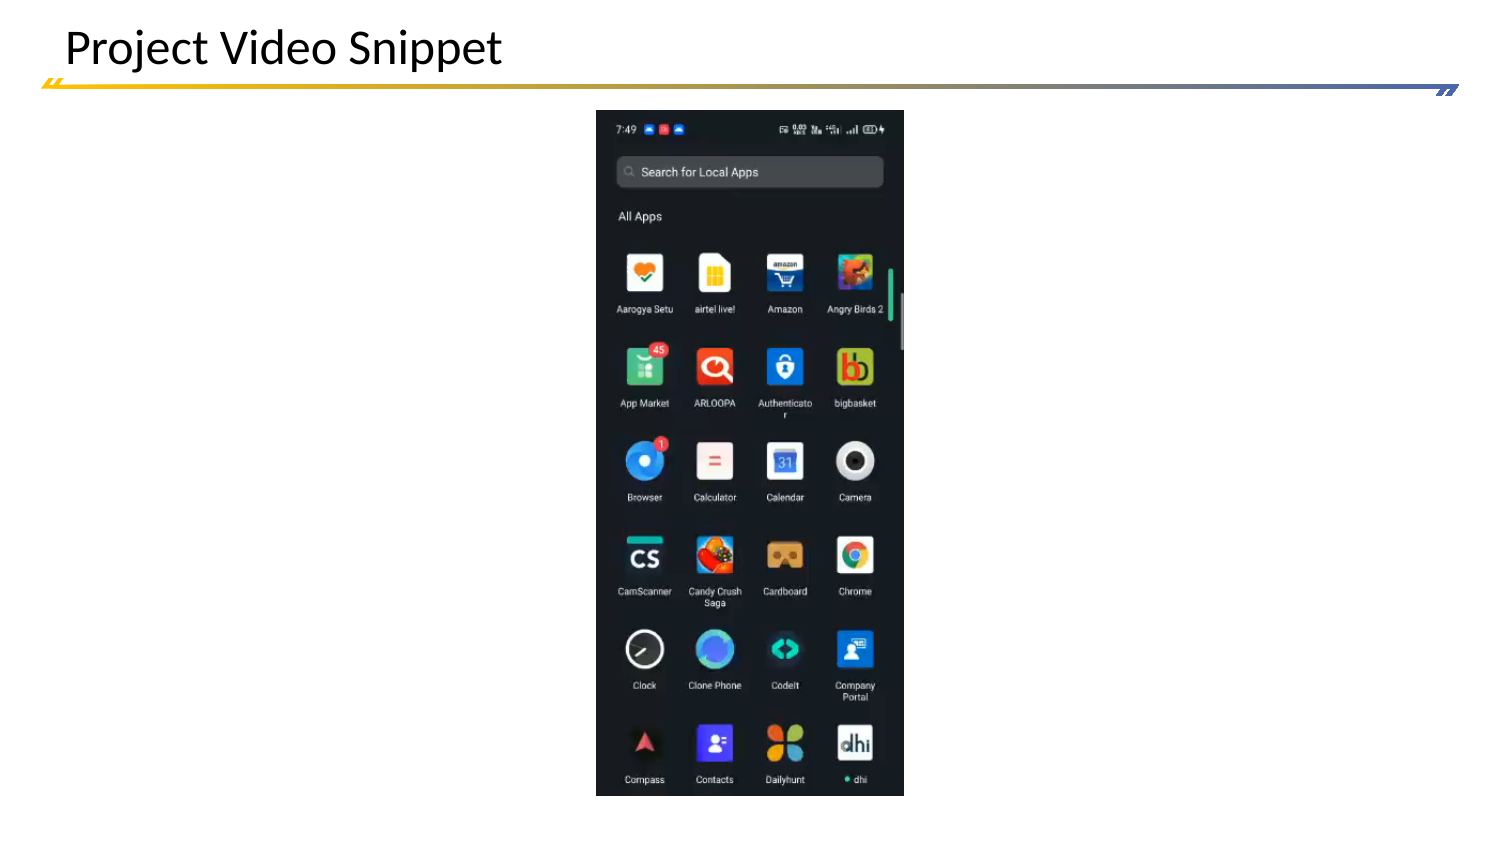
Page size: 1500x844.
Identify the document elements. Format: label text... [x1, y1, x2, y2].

title Project Video Snippet [50, 0, 1450, 83]
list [595, 109, 905, 797]
